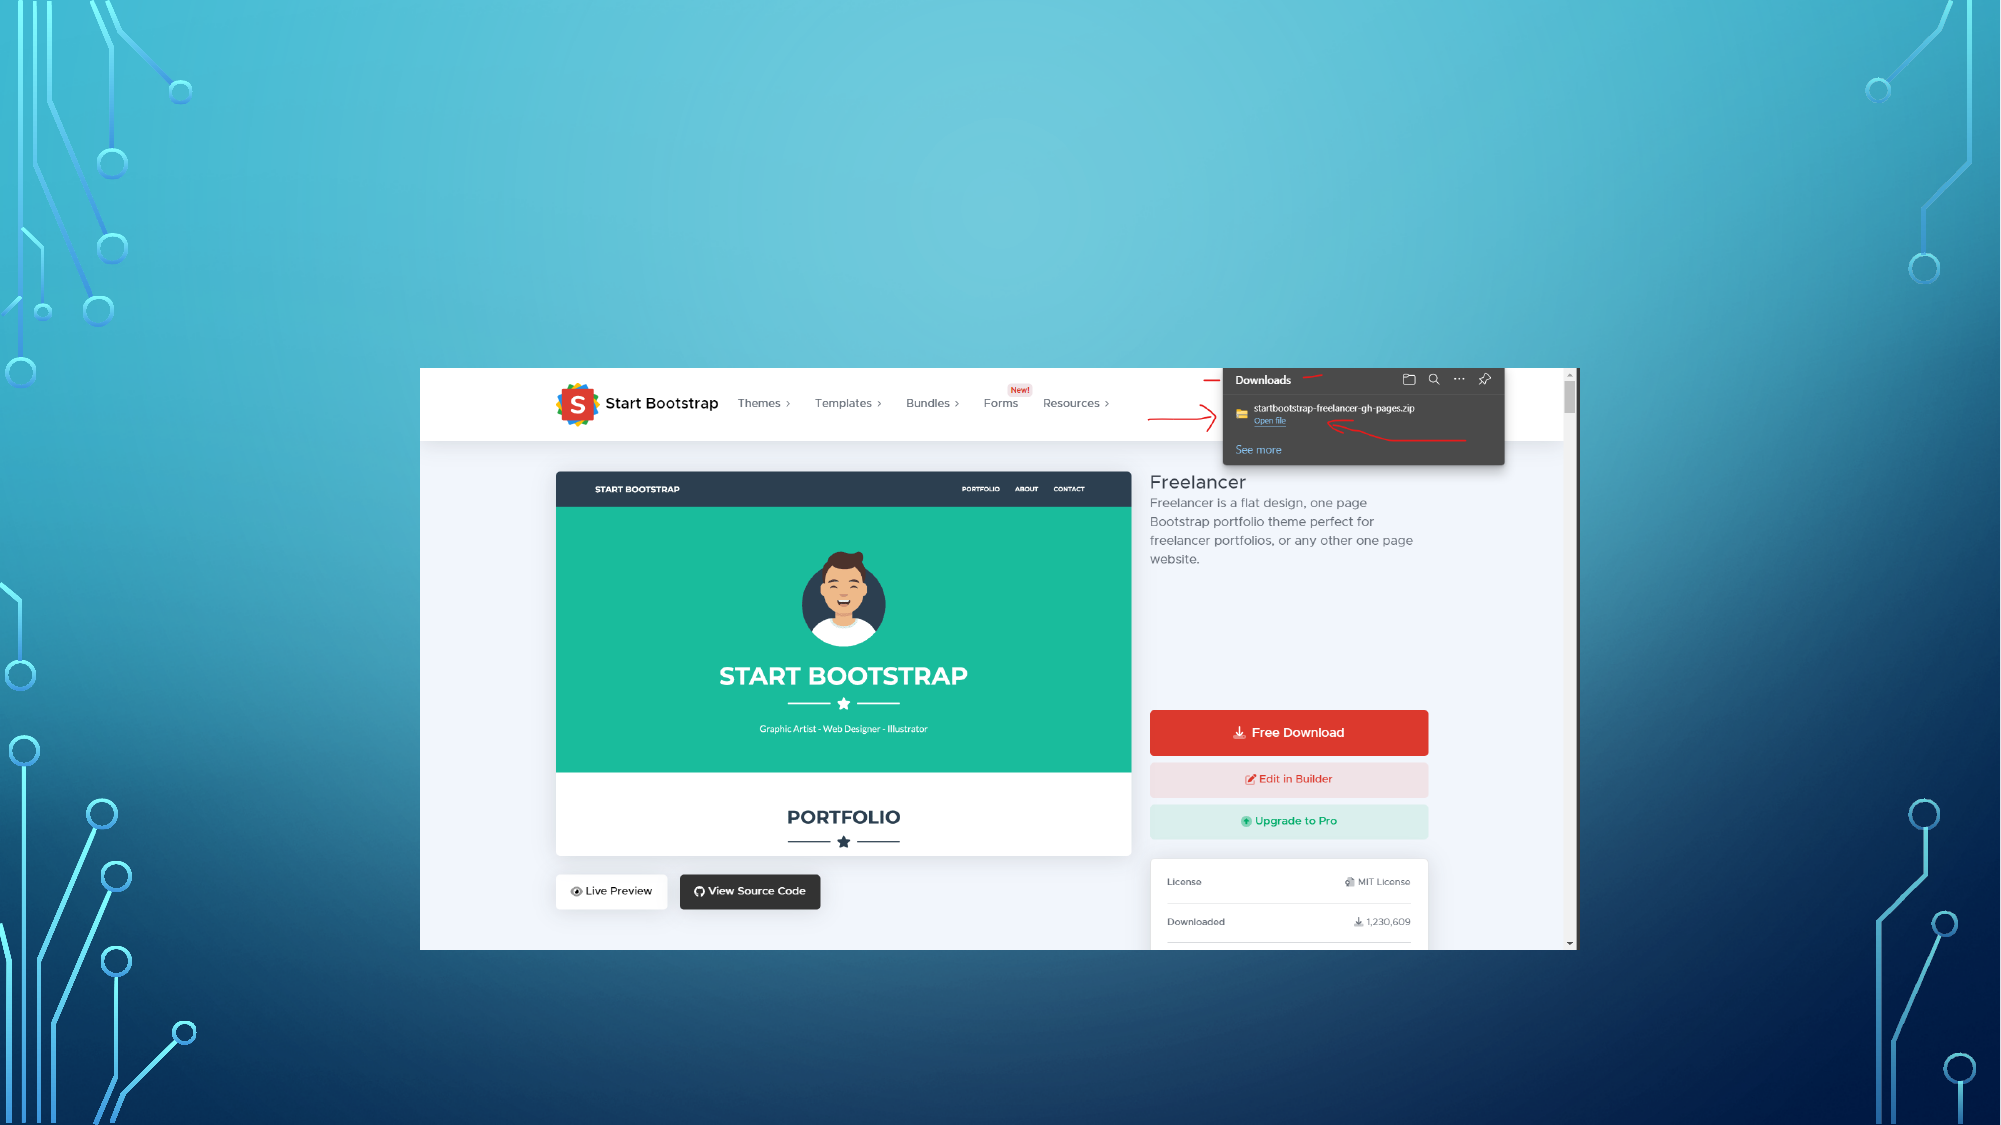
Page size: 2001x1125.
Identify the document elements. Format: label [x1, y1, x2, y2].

list [420, 368, 1580, 951]
